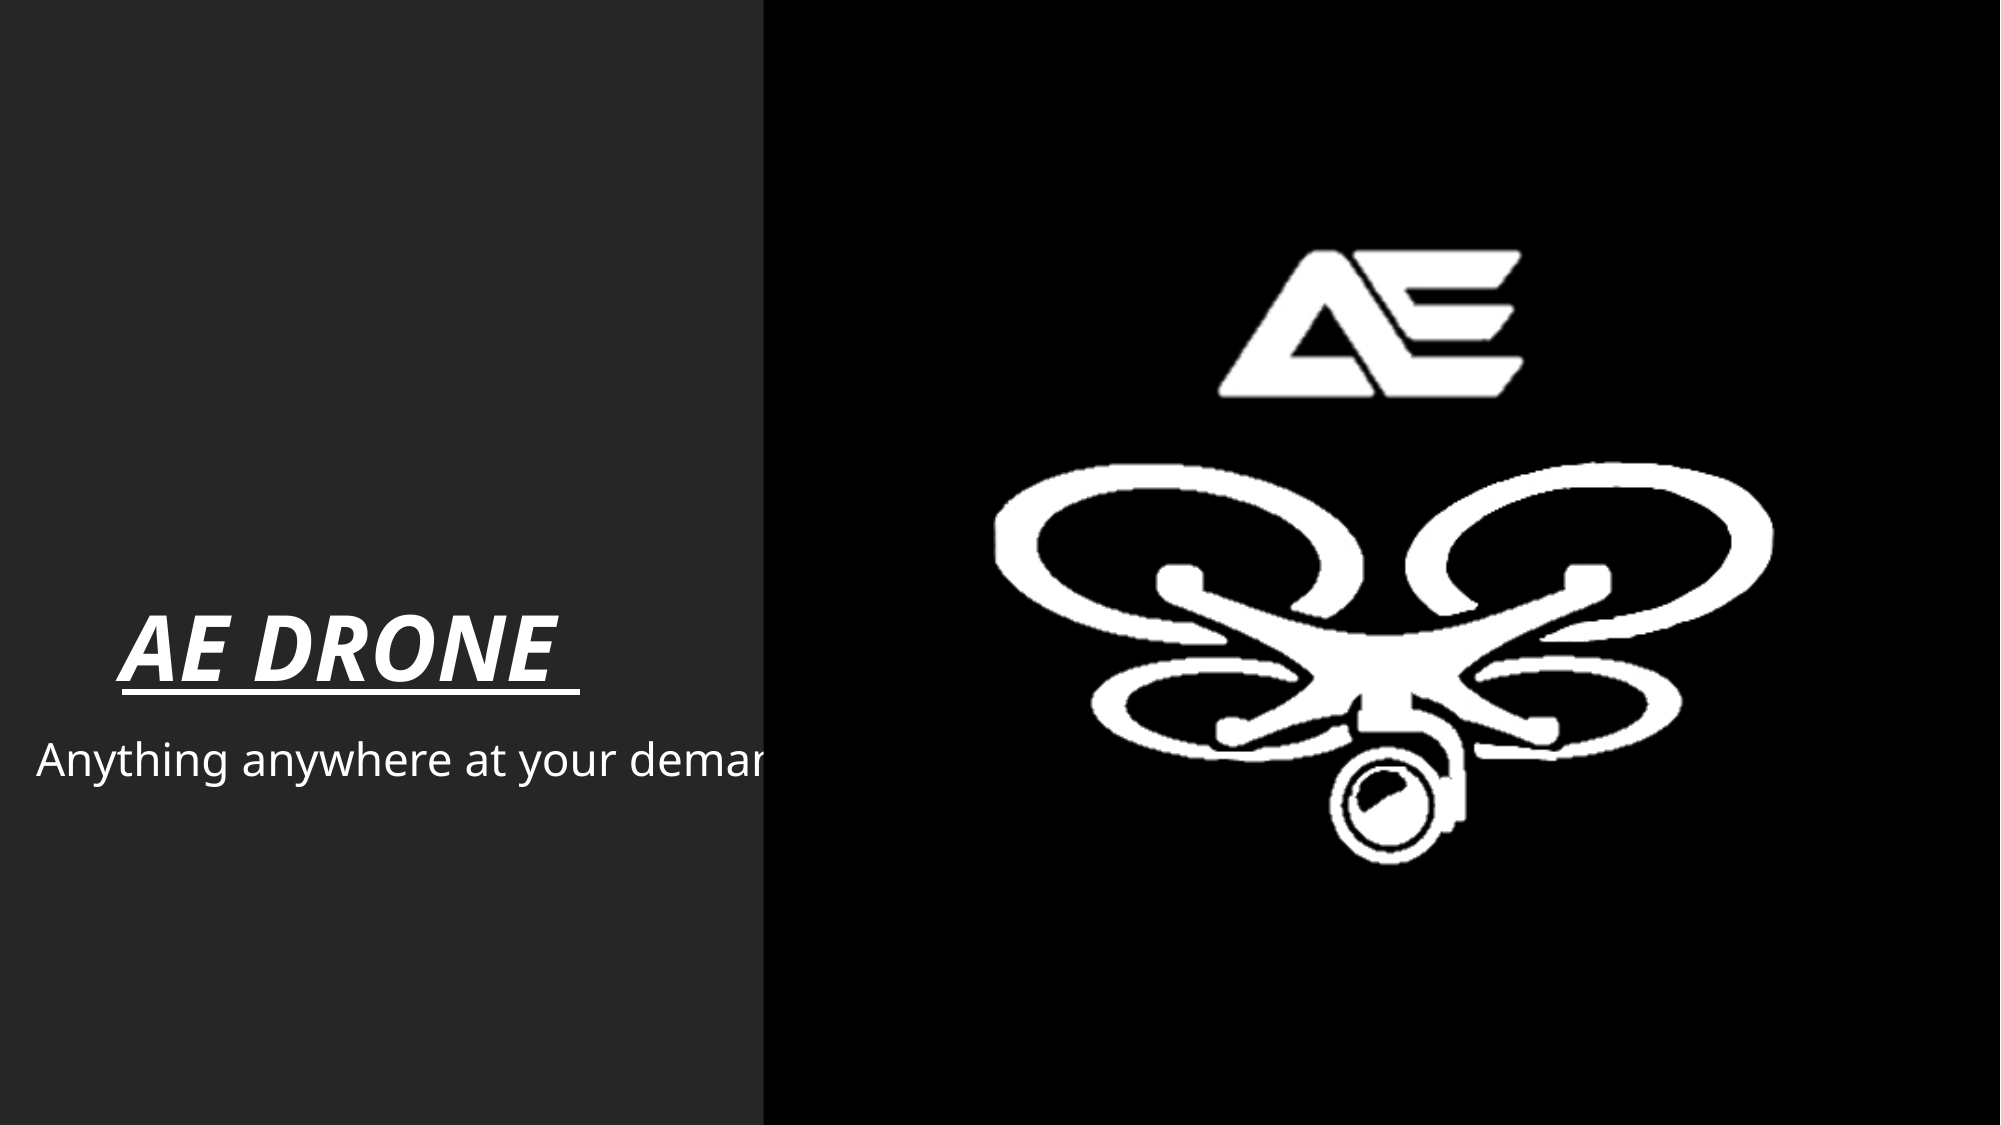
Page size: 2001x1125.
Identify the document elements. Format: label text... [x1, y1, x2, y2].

list Anything anywhere at your demand [21, 729, 763, 1018]
text_box [0, 0, 763, 1125]
title AE DRONE [106, 104, 661, 709]
picture [763, 0, 2000, 1125]
